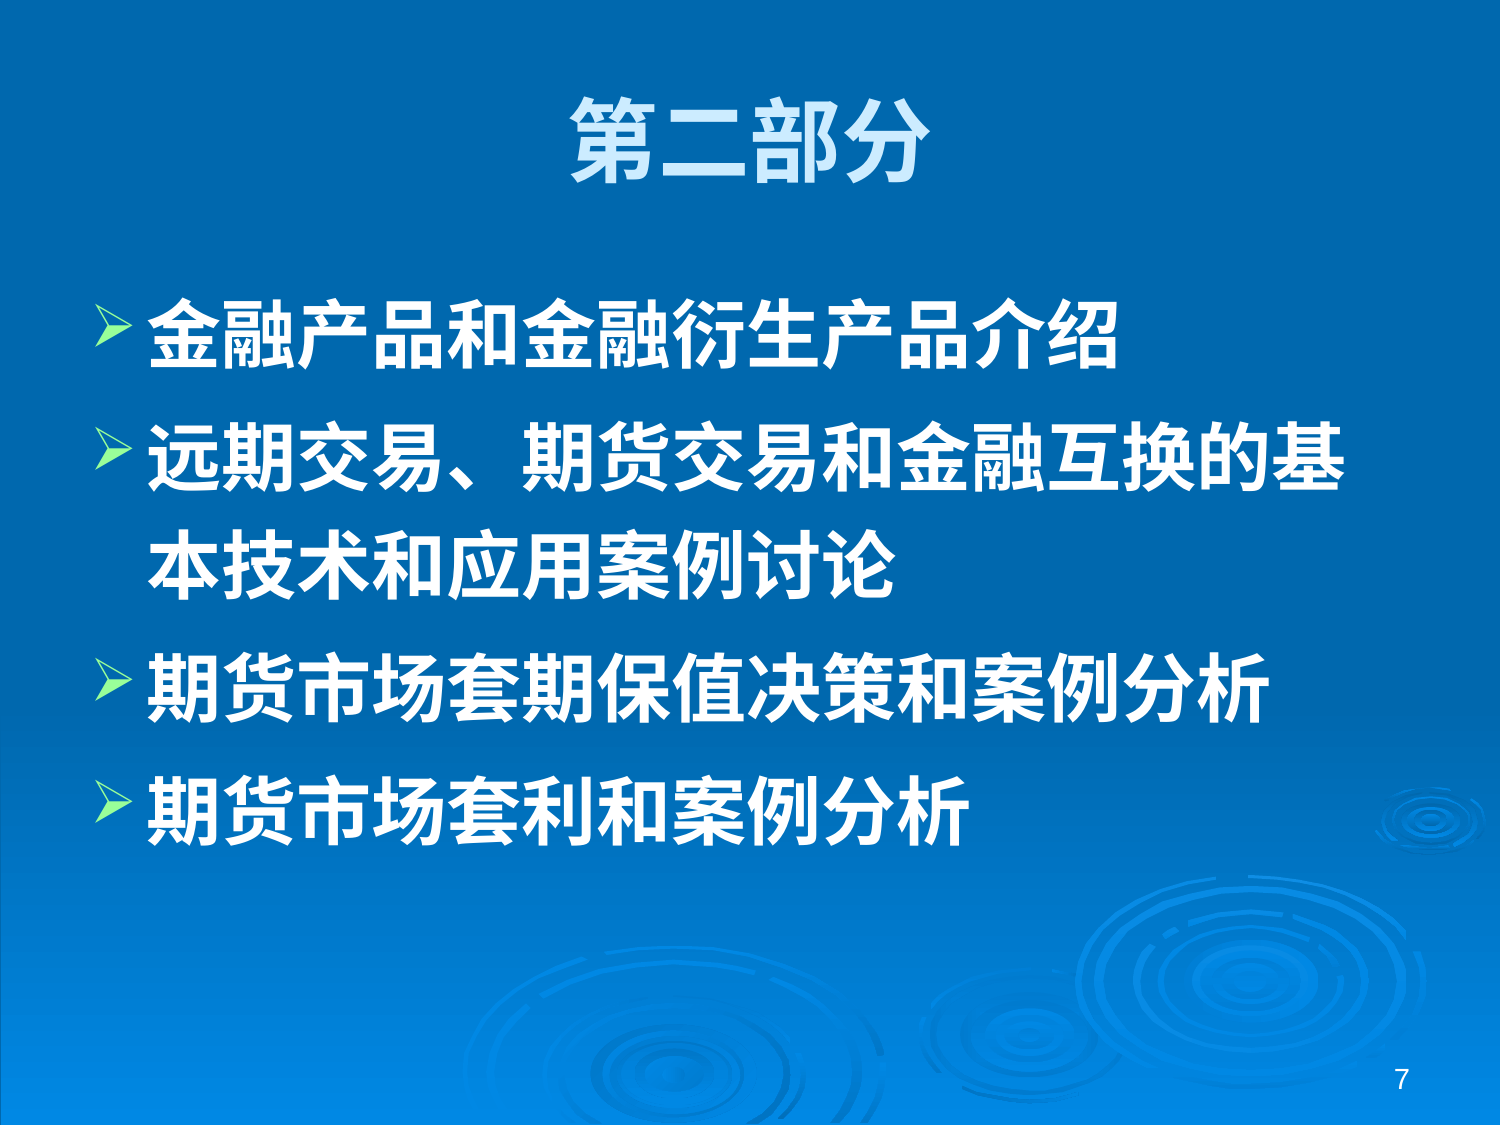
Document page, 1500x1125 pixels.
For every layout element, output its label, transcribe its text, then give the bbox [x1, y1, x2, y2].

slide_number 7 [1074, 1024, 1426, 1103]
title 第二部分 [74, 45, 1426, 233]
list 金融产品和金融衍生产品介绍 远期交易、期货交易和金融互换的基本技术和应用案例讨论 期货市场套期保值决策和案例分析 期货市场套利和案例分析 [74, 262, 1426, 1006]
